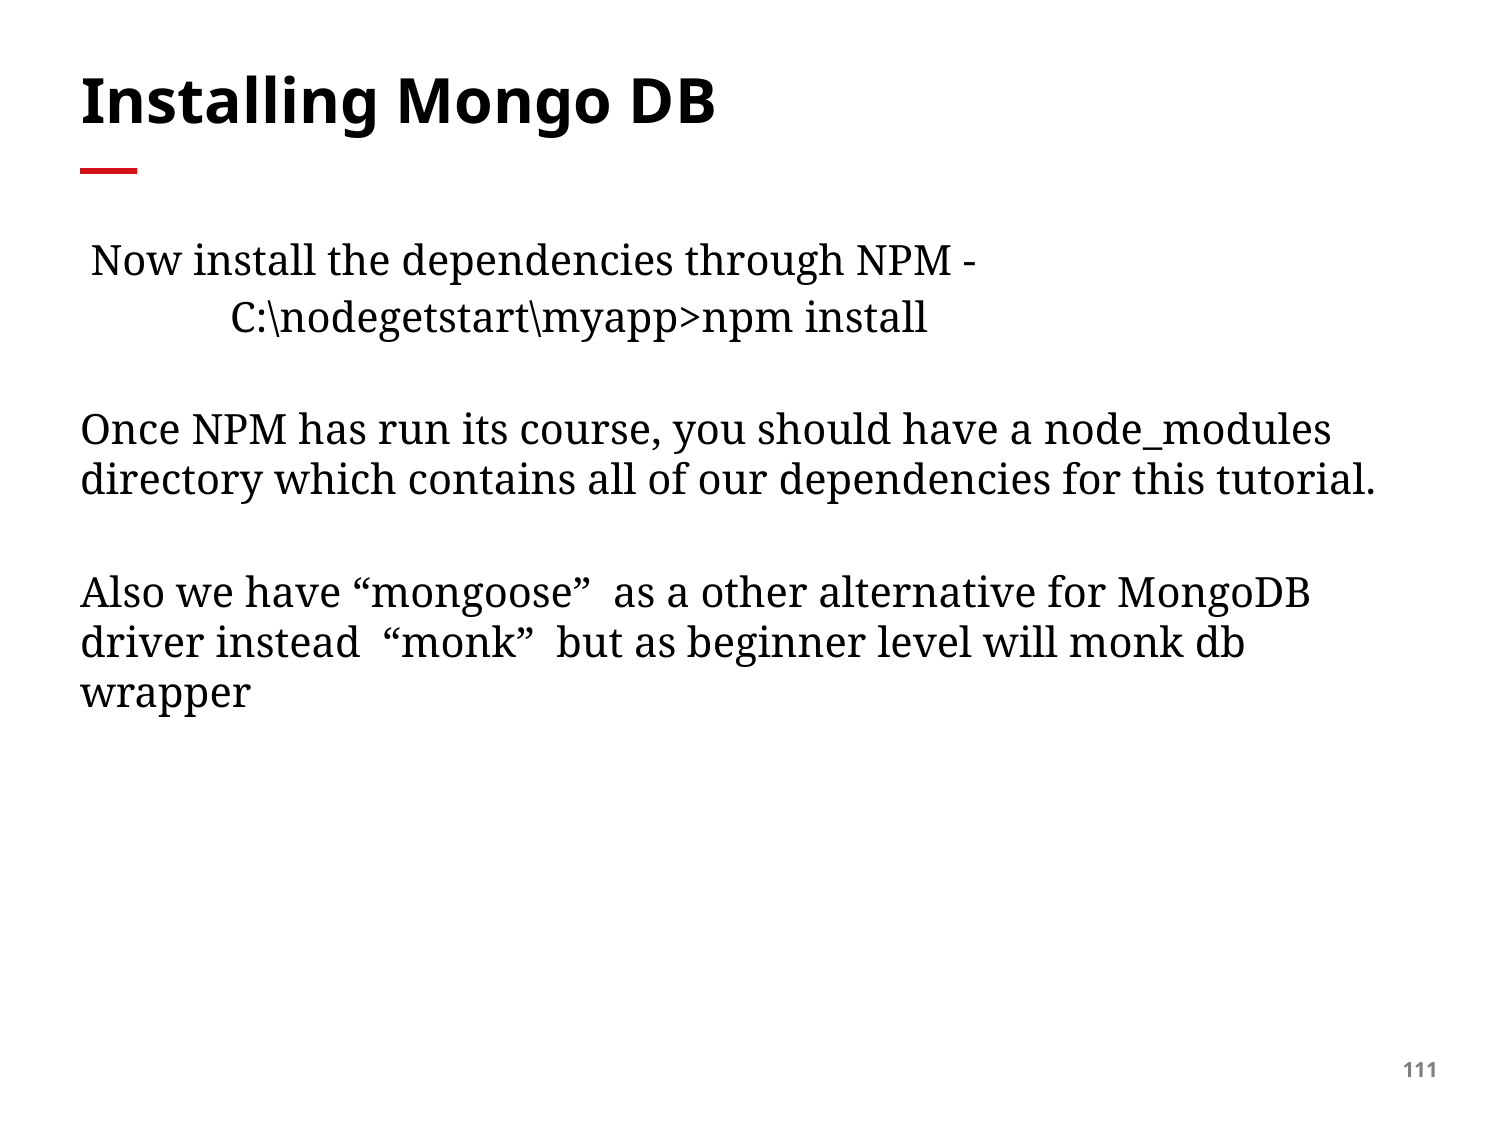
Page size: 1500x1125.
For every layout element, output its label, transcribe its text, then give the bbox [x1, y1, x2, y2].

list Now install the dependencies through NPM - C:\nodegetstart\myapp>npm install Once NPM has run its course, you should have a node_modules directory which contains all of our dependencies for this tutorial. Also we have “mongoose” as a other alternative for MongoDB driver instead “monk” but as beginner level will monk db wrapper [79, 234, 1420, 1022]
title Installing Mongo DB [81, 68, 1421, 138]
